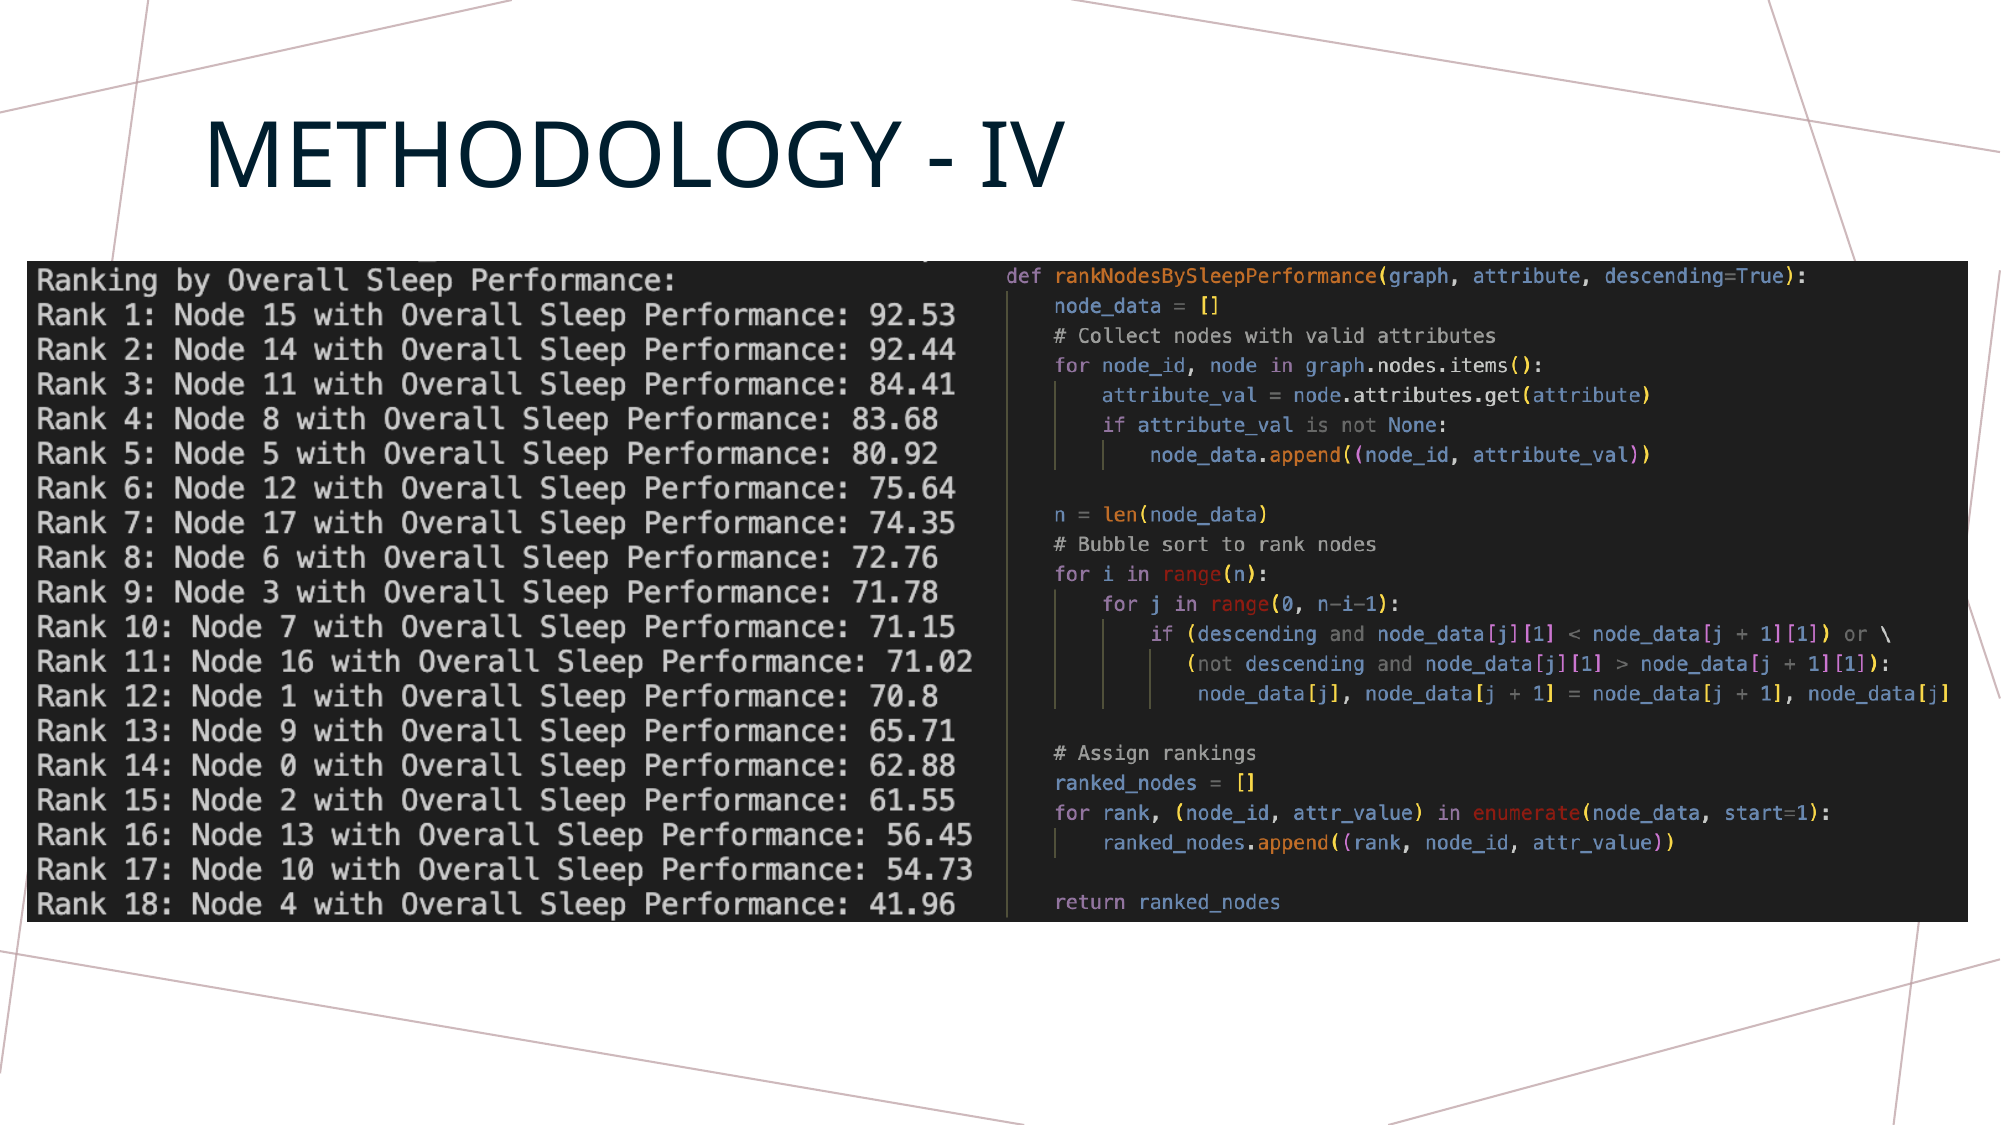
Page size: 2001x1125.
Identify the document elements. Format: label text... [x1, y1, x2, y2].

picture [27, 261, 999, 922]
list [999, 261, 1968, 922]
title Methodology - IV [187, 87, 1813, 228]
